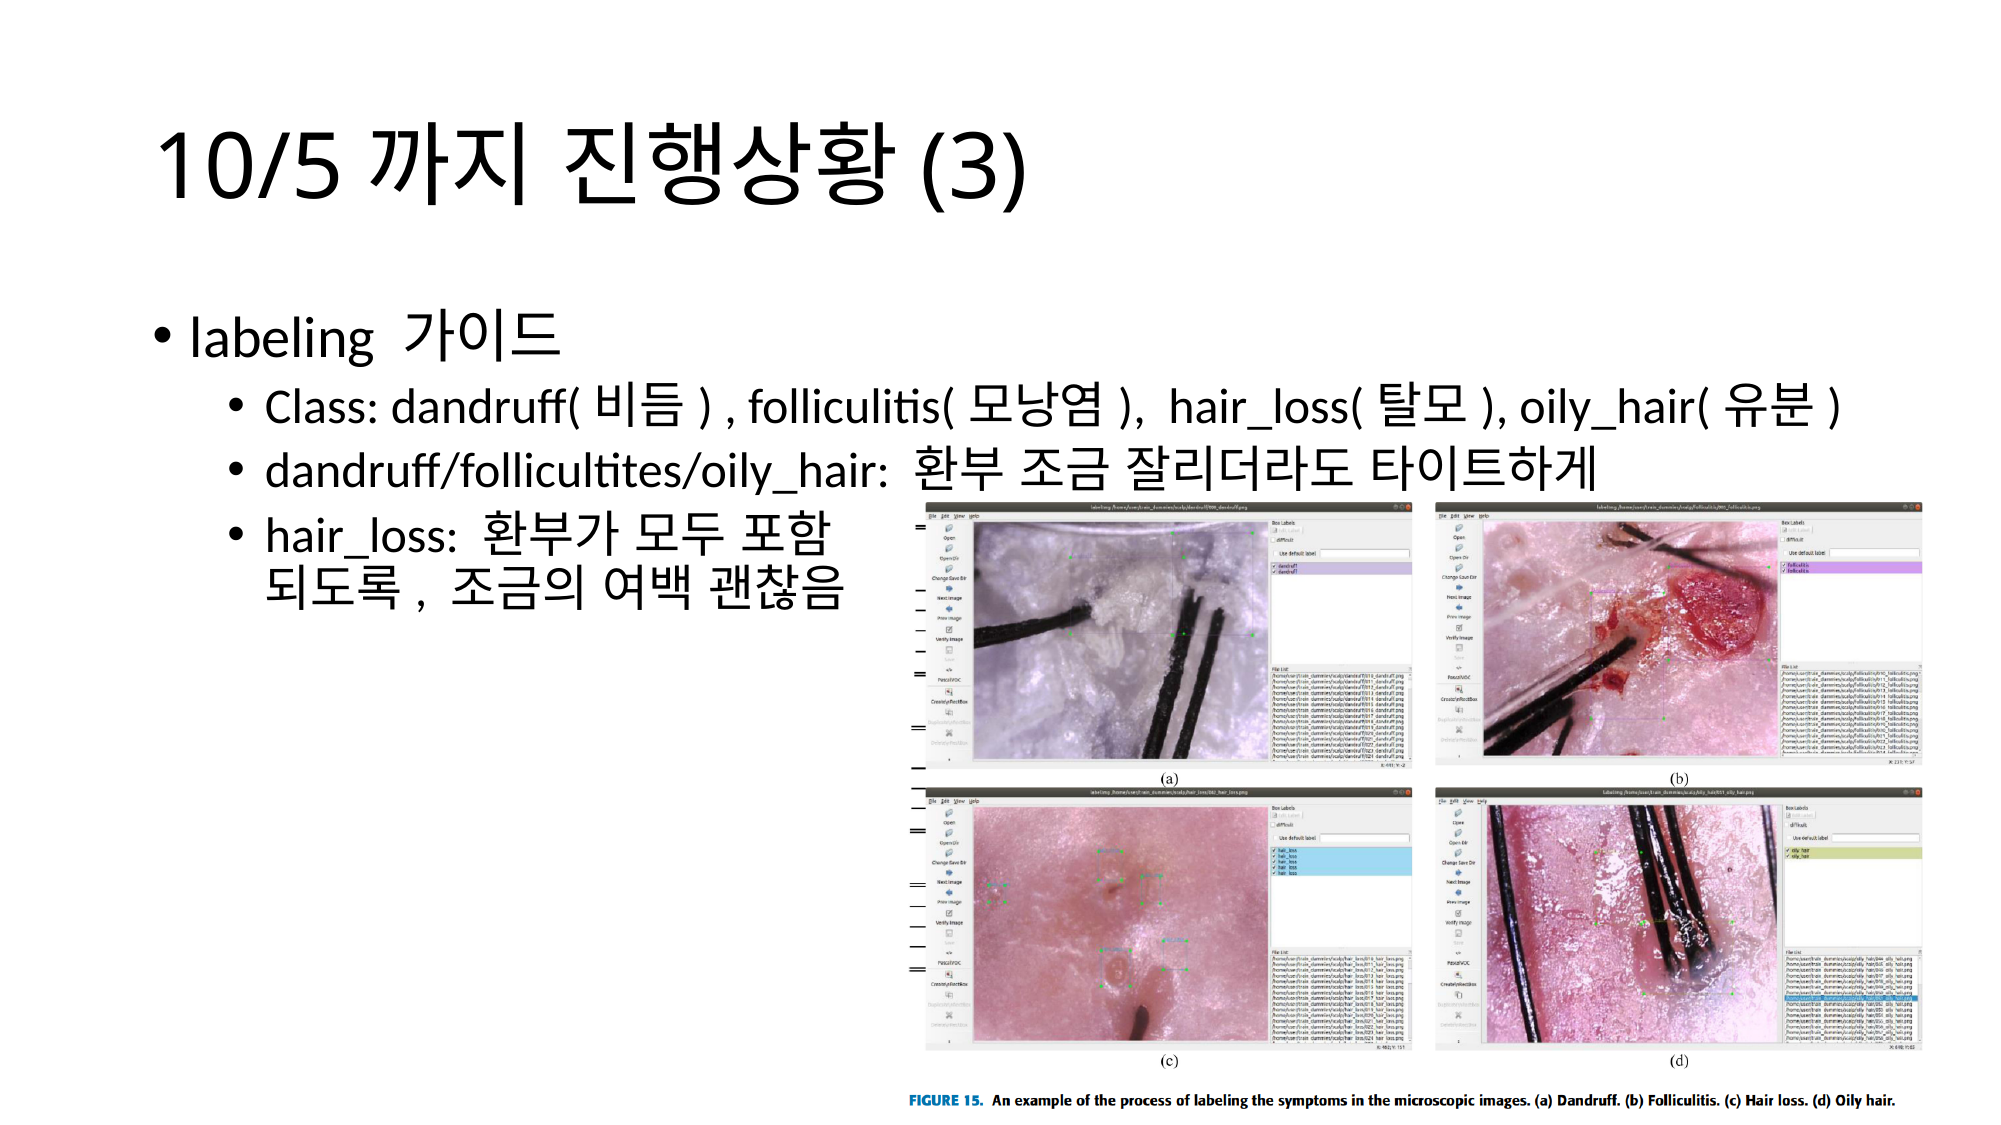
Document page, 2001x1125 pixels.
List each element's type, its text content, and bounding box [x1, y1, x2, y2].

picture [908, 497, 1933, 1112]
title 10/5까지 진행상황(3) [137, 59, 1863, 278]
list labeling 가이드 Class: dandruff(비듬) , folliculitis(모낭염), hair_loss(탈모), oily_hair(유분) dandruff/follicultites/oily_hair: 환부 조금 잘리더라도 타이트하게 hair_loss: 환부가 모두 포함 되도록, 조금의 여백 괜찮음 [137, 299, 1863, 1014]
